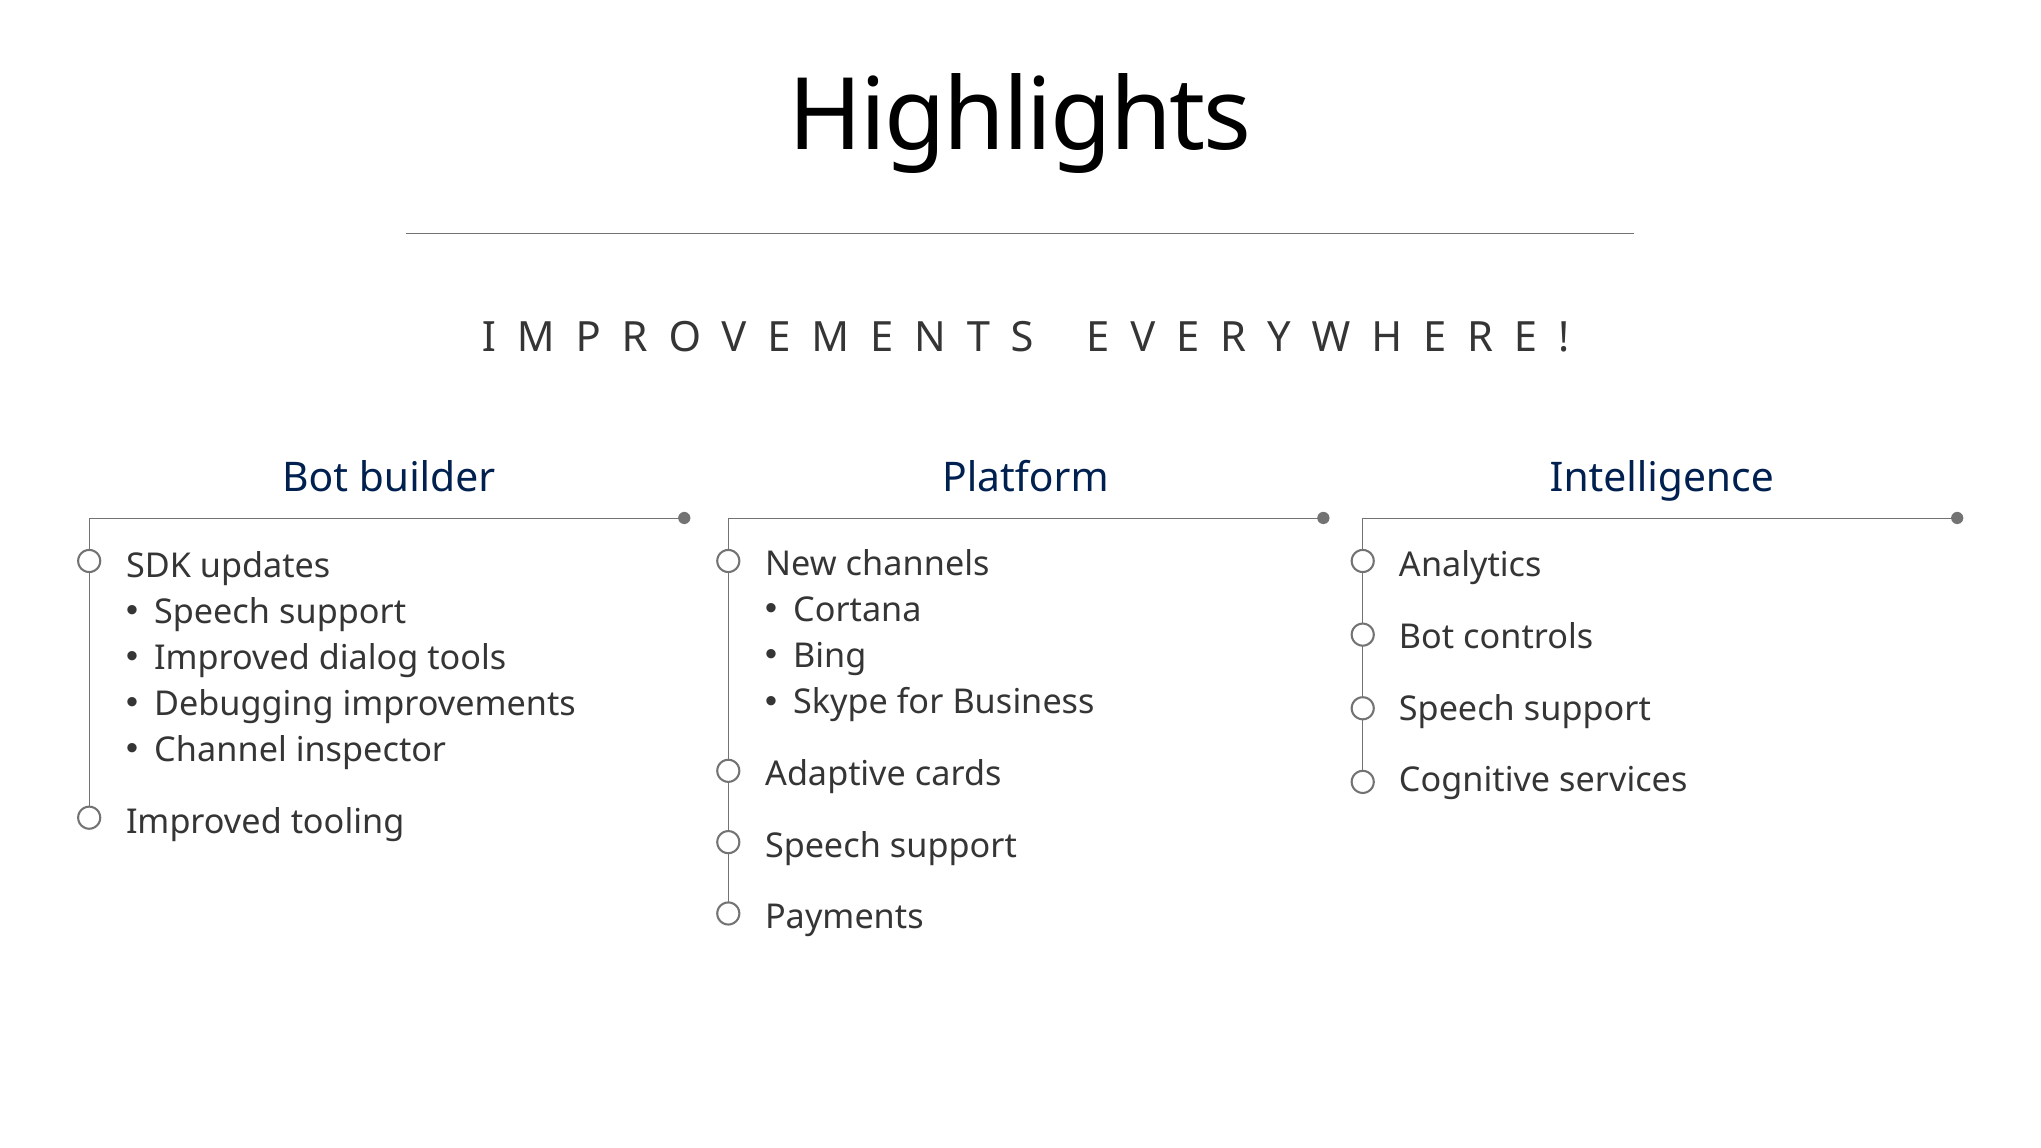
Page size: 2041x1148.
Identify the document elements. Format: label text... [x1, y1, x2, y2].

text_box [716, 431, 1329, 1071]
text_box Improvements Everywhere! [405, 238, 1628, 433]
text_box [77, 431, 690, 960]
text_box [1351, 431, 1963, 884]
title Highlights [45, 48, 1996, 199]
